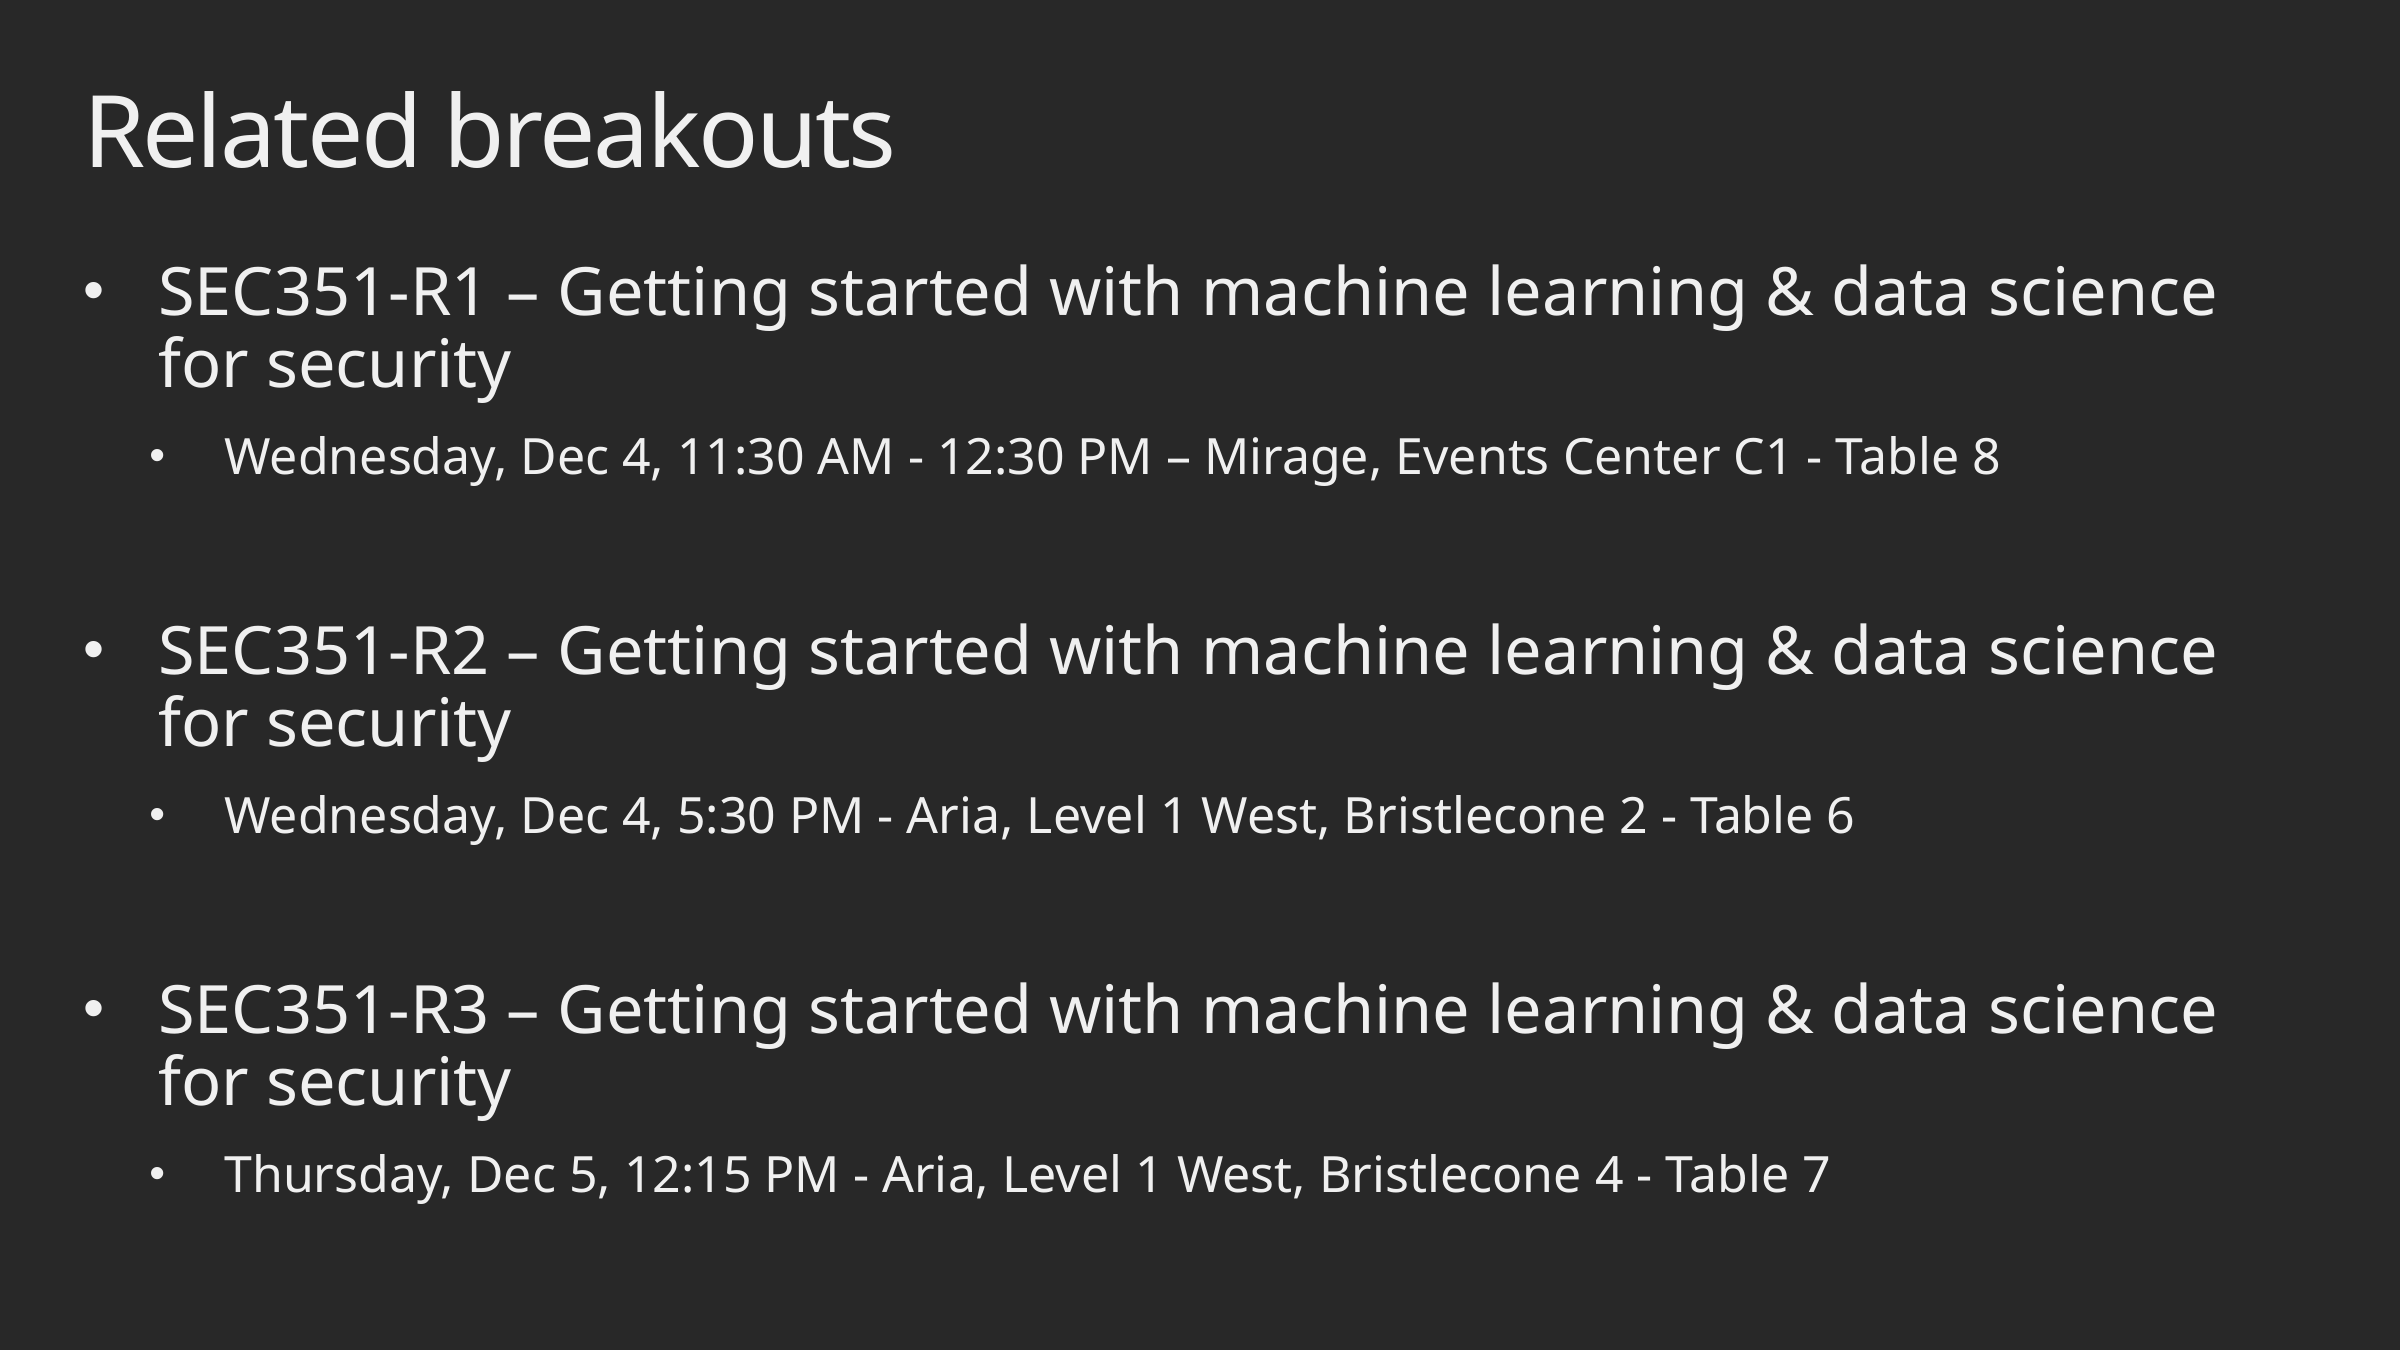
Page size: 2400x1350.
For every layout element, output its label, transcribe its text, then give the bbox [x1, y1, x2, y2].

title Related breakouts [53, 56, 2347, 234]
list SEC351-R1 – Getting started with machine learning & data science for security Wednesday, Dec 4, 11:30 AM - 12:30 PM – Mirage, Events Center C1 - Table 8 SEC351-R2 – Getting started with machine learning & data science for security Wednesday, Dec 4, 5:30 PM - Aria, Level 1 West, Bristlecone 2 - Table 6 SEC351-R3 – Getting started with machine learning & data science for security Thursday, Dec 5, 12:15 PM - Aria, Level 1 West, Bristlecone 4 - Table 7 [53, 234, 2347, 1249]
